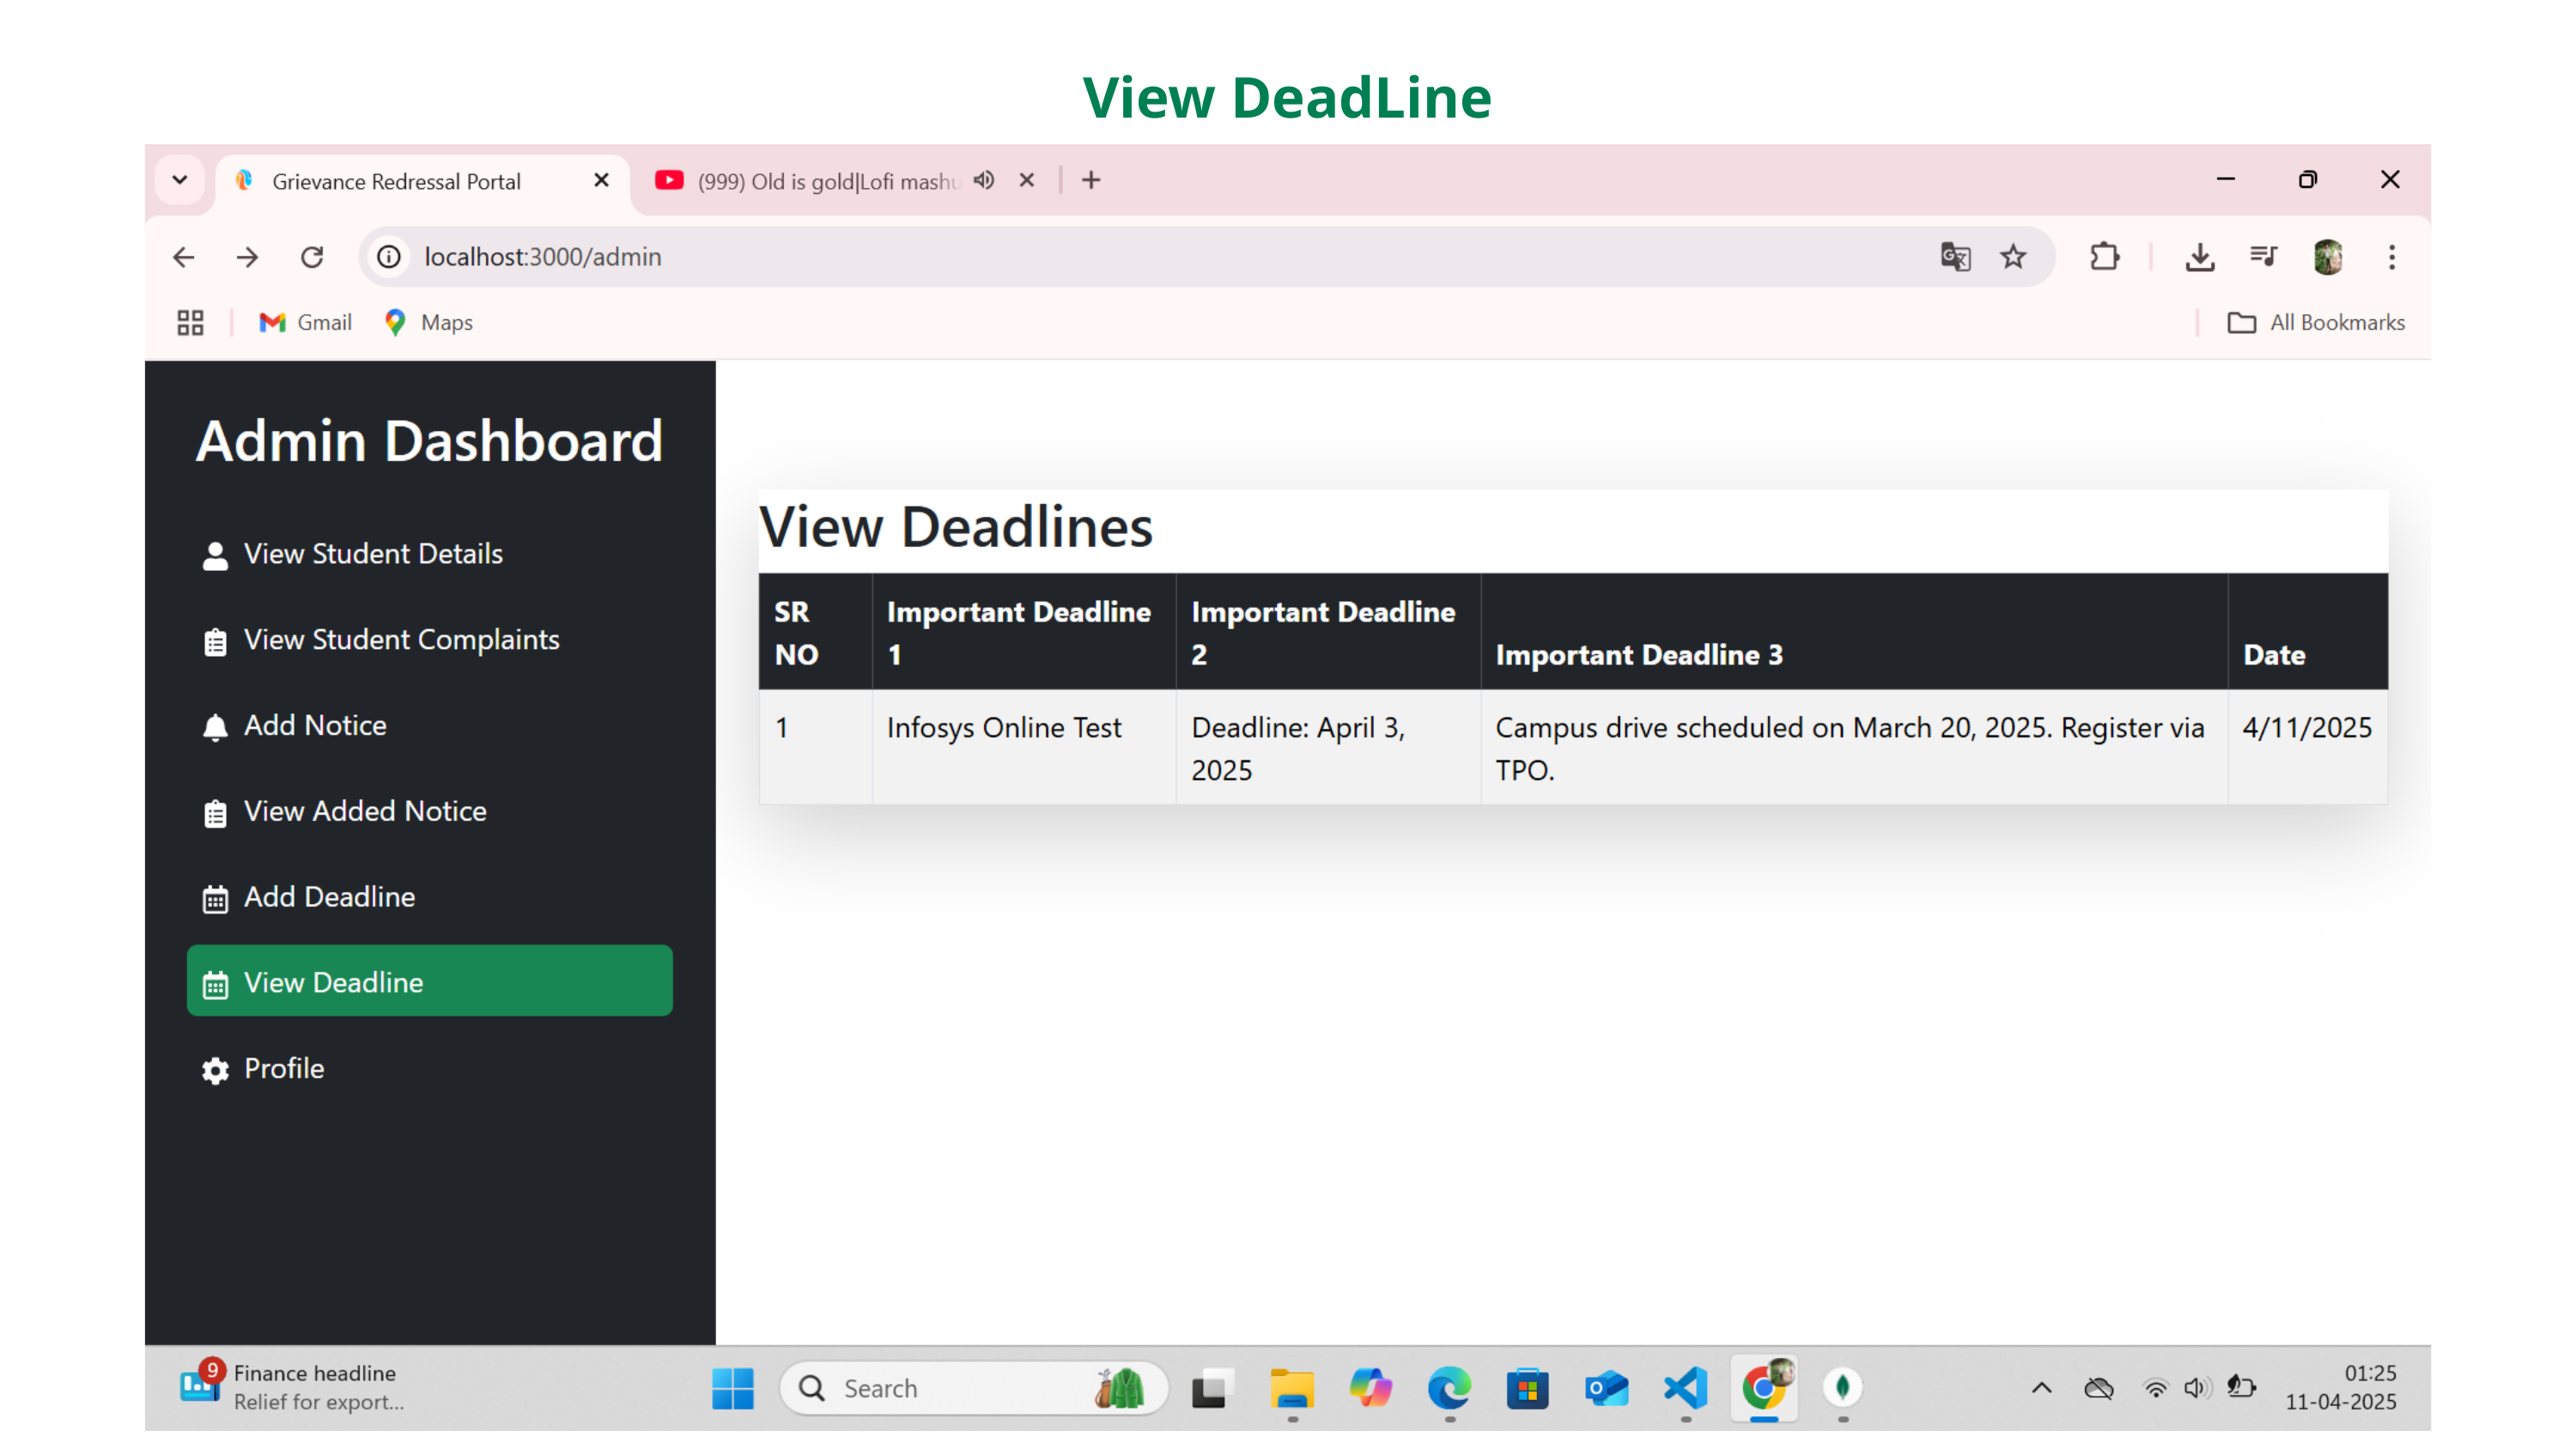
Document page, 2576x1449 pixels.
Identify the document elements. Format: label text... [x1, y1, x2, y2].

text_box [144, 144, 2432, 1431]
text_box View DeadLine [1033, 73, 1543, 130]
